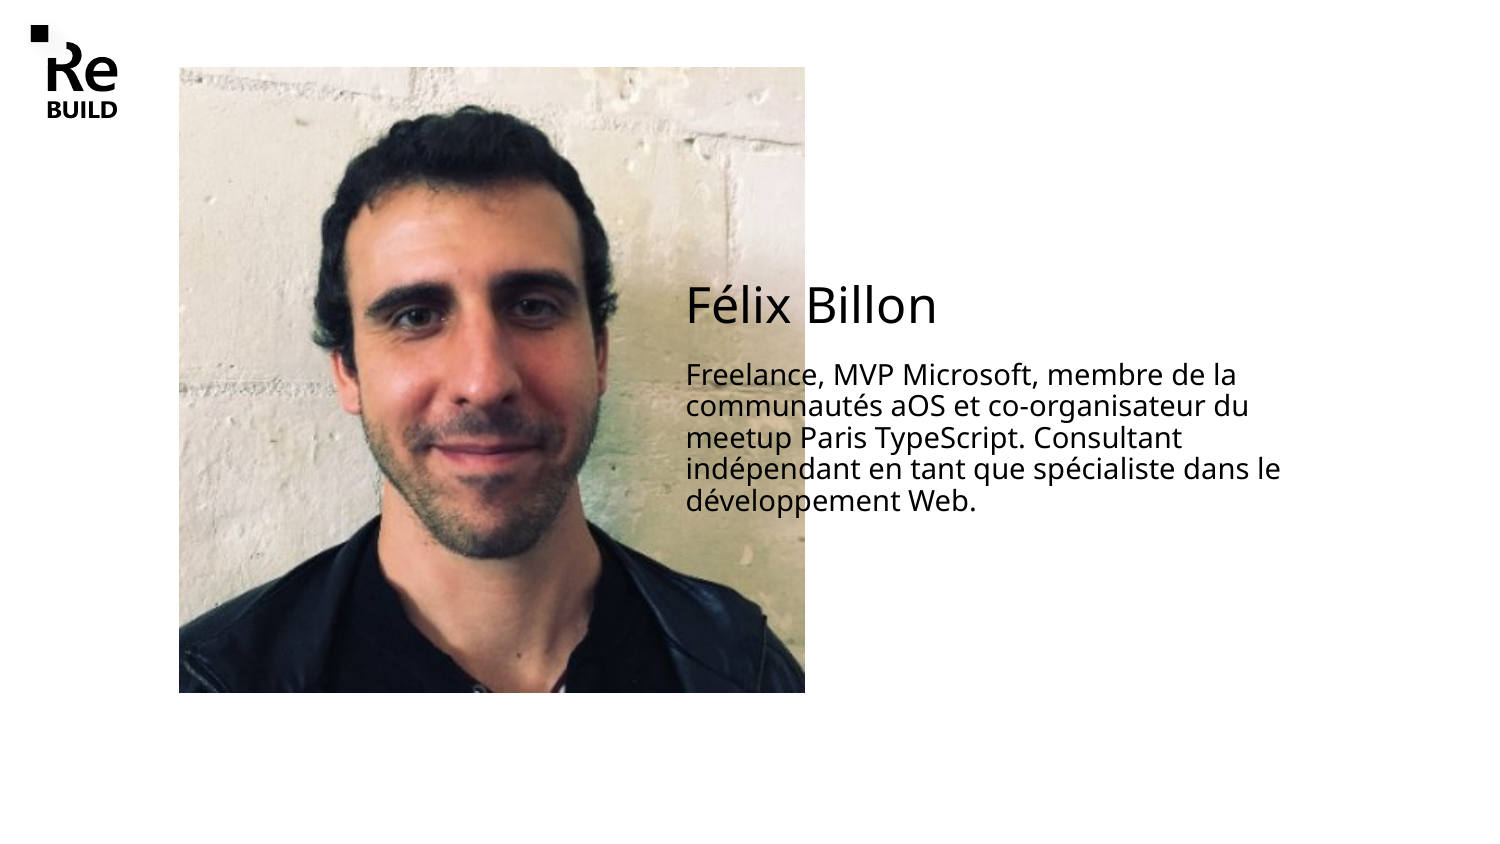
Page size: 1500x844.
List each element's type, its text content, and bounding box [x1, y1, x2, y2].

title Félix Billon [805, 261, 1349, 352]
picture [179, 67, 805, 693]
picture [0, 0, 170, 158]
list Freelance, MVP Microsoft, membre de la communautés aOS et co-organisateur du meetup Paris TypeScript. Consultant indépendant en tant que spécialiste dans le développement Web. [805, 352, 1349, 496]
